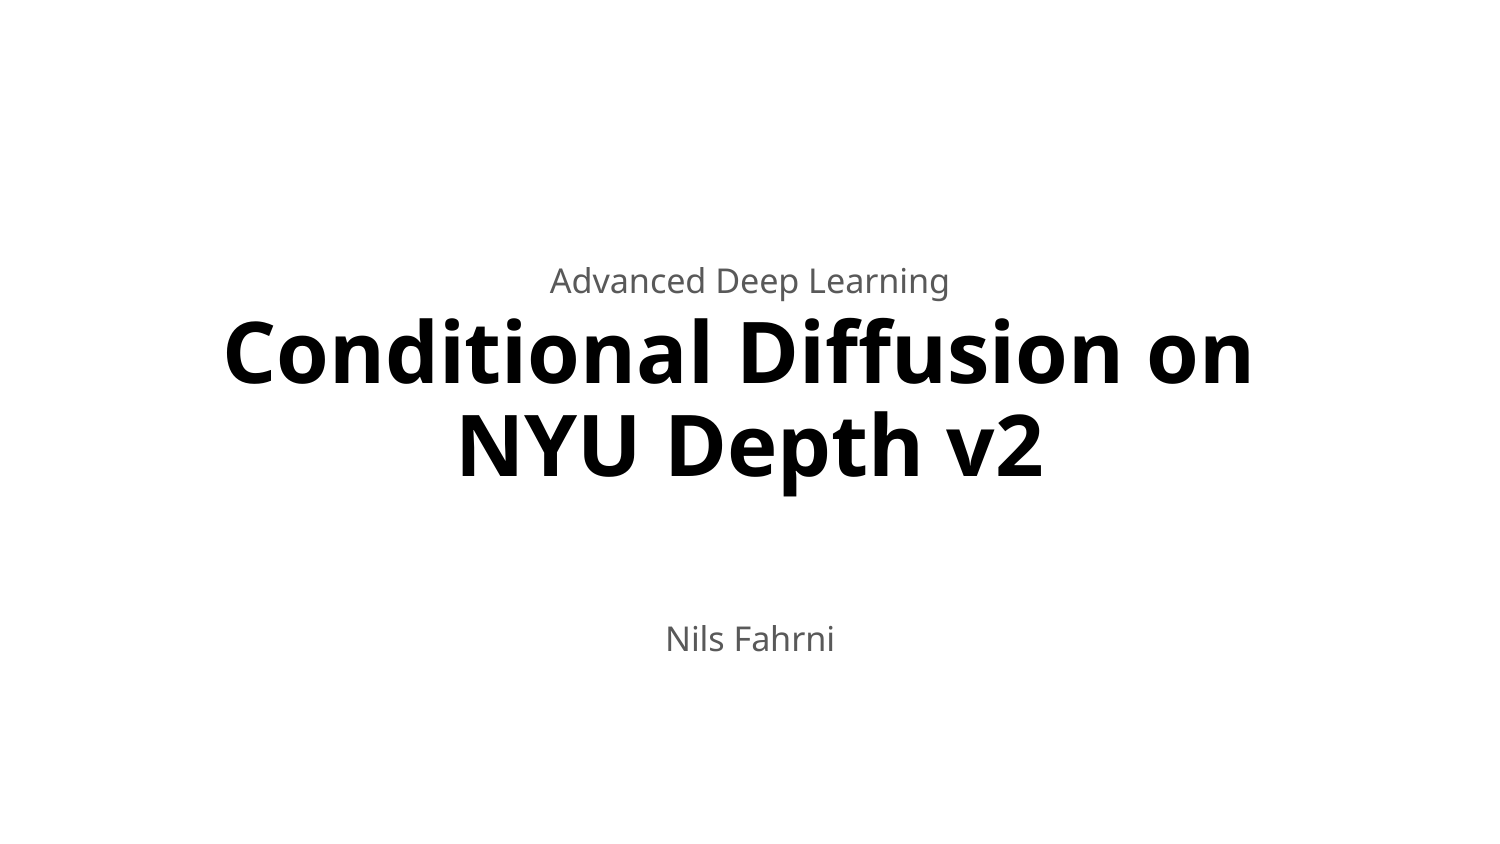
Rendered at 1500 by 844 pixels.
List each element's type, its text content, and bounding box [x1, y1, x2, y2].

subtitle Nils Fahrni [51, 600, 1449, 677]
subtitle Advanced Deep Learning [51, 242, 1449, 319]
title Conditional Diffusion on NYU Depth v2 [51, 319, 1449, 511]
